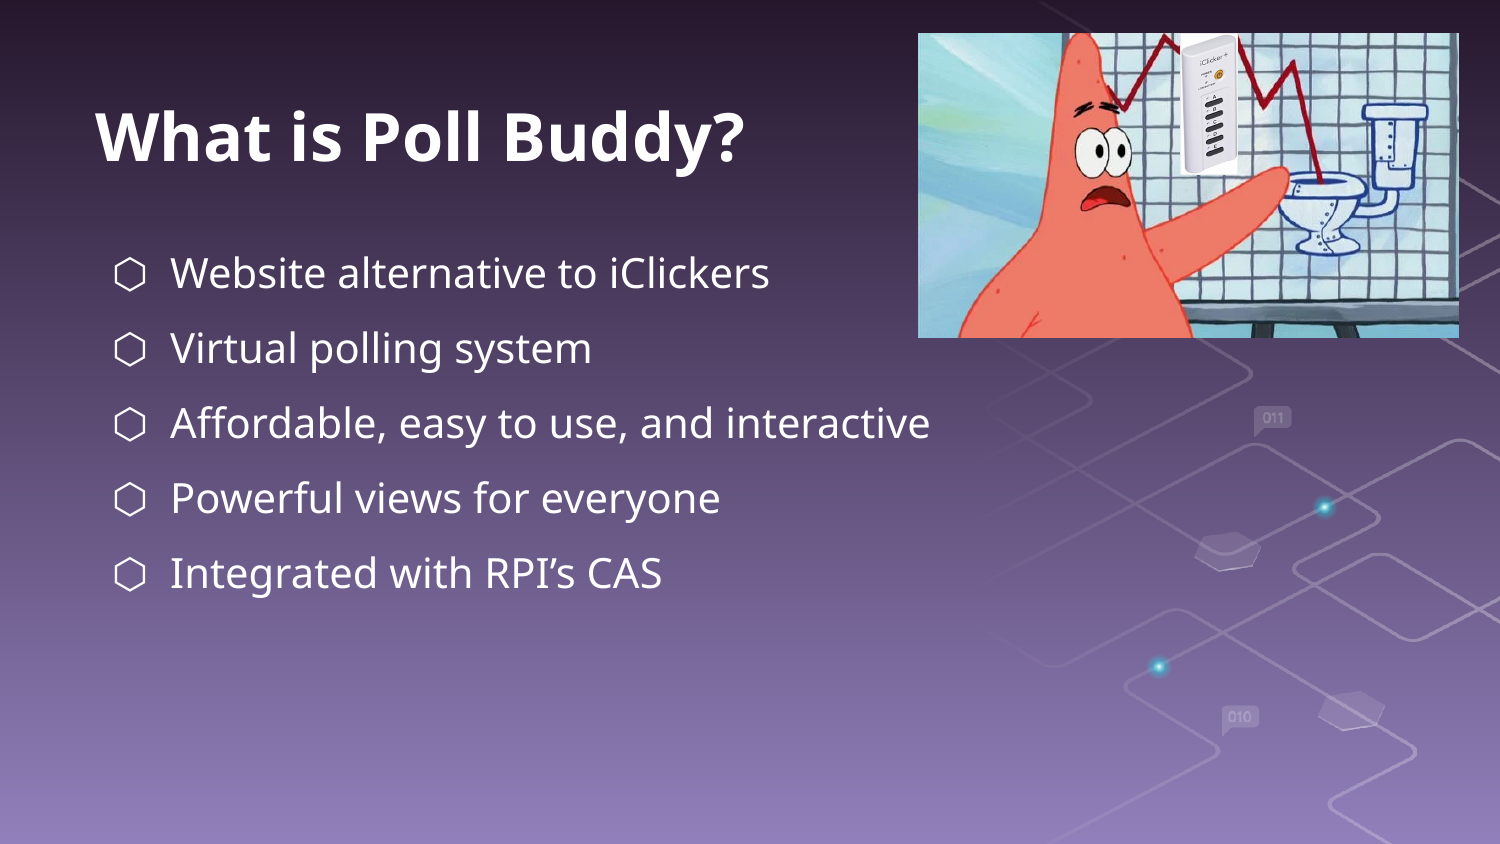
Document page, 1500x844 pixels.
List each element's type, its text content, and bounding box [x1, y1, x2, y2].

list Website alternative to iClickers Virtual polling system Affordable, easy to use, and interactive Powerful views for everyone Integrated with RPI’s CAS [95, 221, 1267, 741]
picture [0, 0, 1500, 844]
title What is Poll Buddy? [95, 33, 917, 175]
